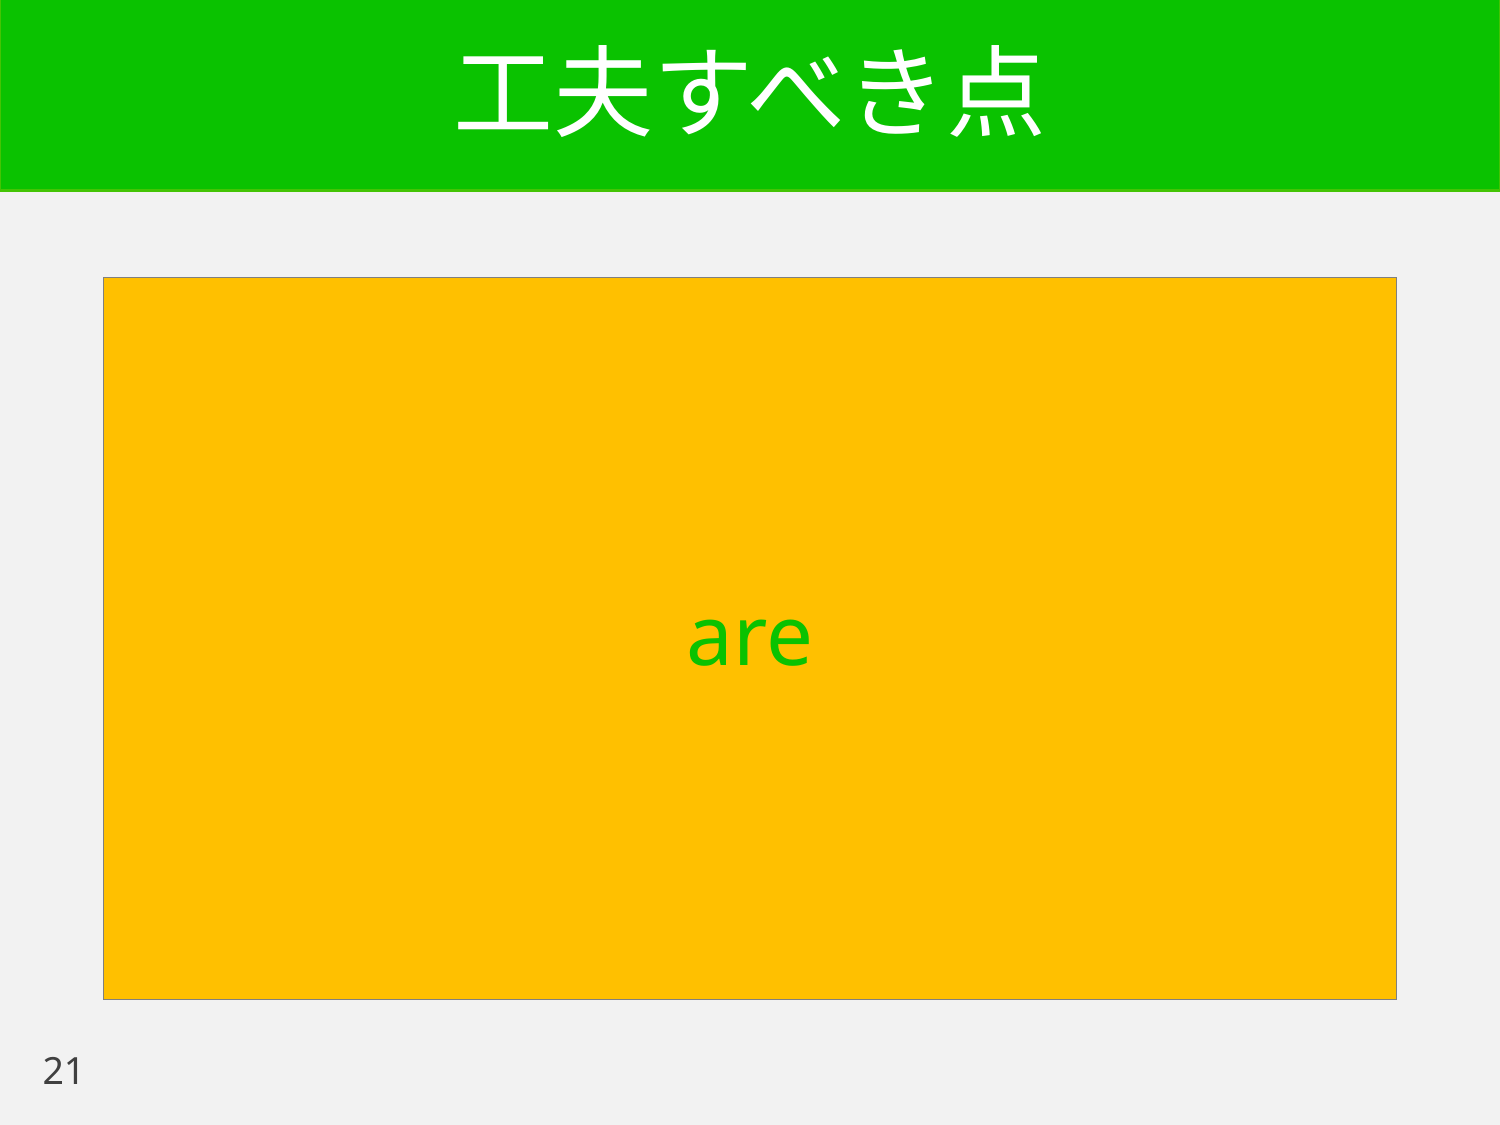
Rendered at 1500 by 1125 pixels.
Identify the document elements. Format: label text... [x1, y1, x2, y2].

slide_number 21 [27, 1042, 146, 1102]
title 工夫すべき点 [0, 53, 1500, 140]
list are [103, 277, 1397, 1000]
